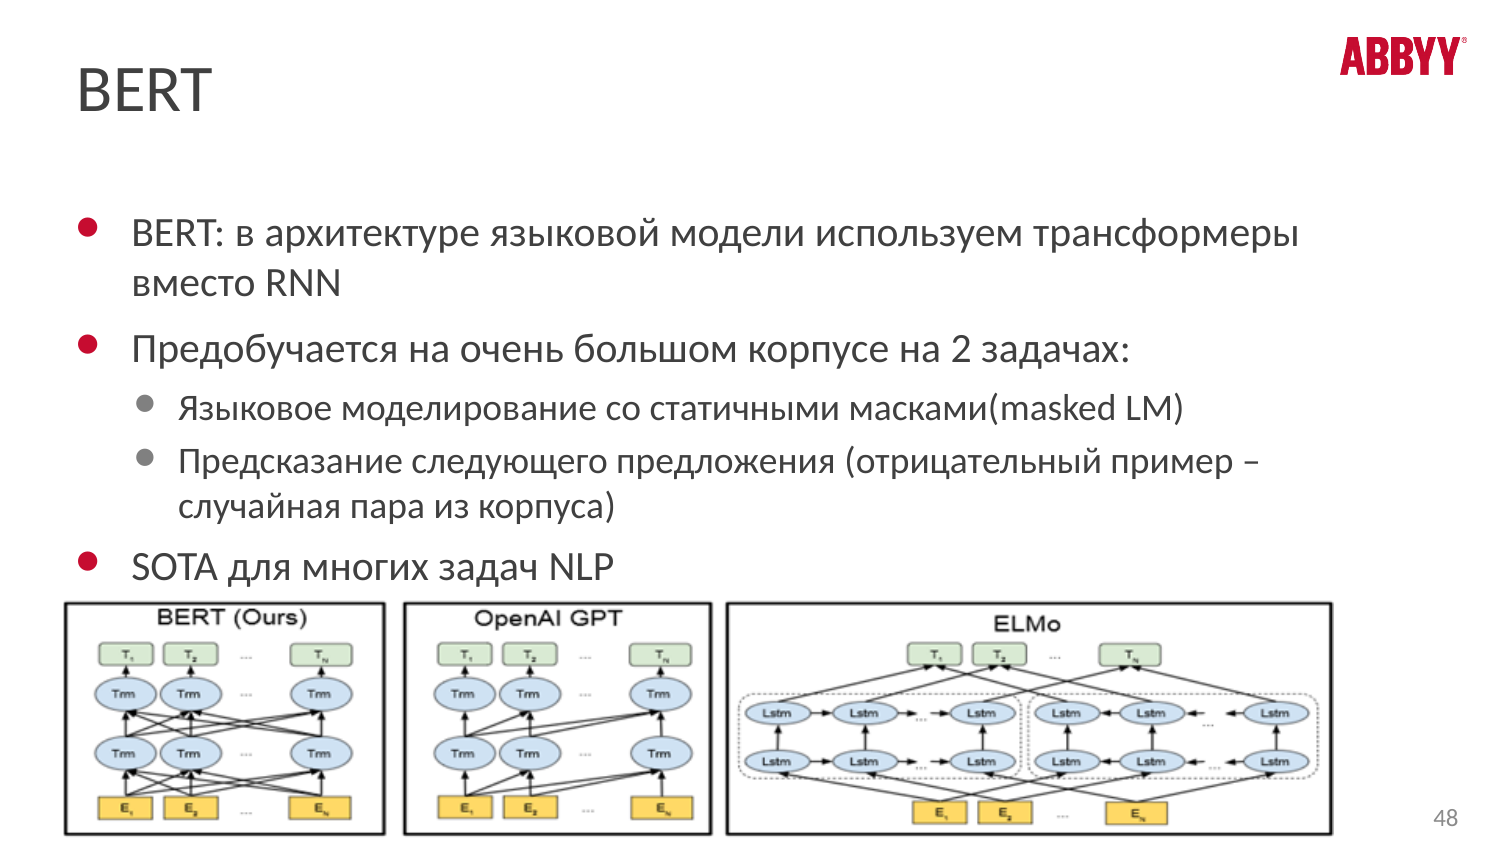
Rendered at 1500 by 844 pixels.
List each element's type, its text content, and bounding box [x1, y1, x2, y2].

picture [63, 598, 1334, 844]
picture [1340, 37, 1467, 75]
title BERT [76, 45, 1294, 192]
slide_number 48 [1340, 793, 1459, 830]
list BERT: в архитектуре языковой модели используем трансформеры вместо RNN Предобучается на очень большом корпусе на 2 задачах: Языковое моделирование со статичными масками(masked LM) Предсказание следующего предложения (отрицательный пример – случайная пара из корпуса) SOTA для многих задач NLP [75, 196, 1424, 793]
